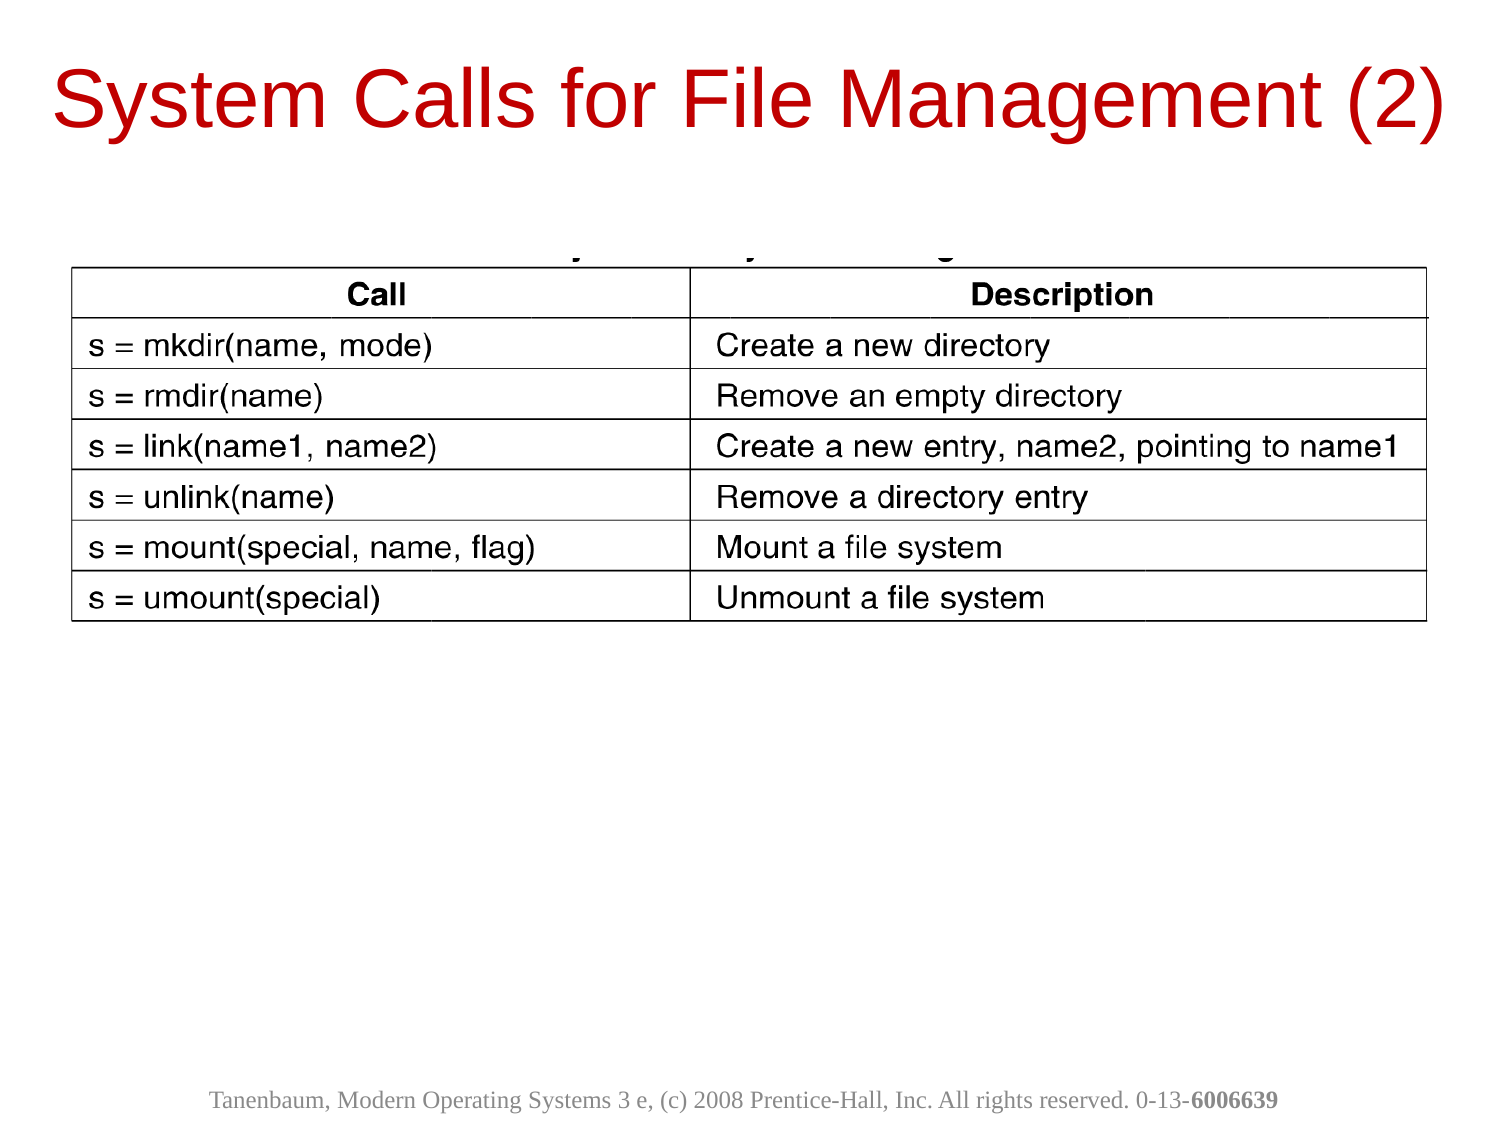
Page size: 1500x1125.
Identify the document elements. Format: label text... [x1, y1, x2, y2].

text_box System Calls for File Management (2) [0, 0, 1500, 188]
picture [64, 258, 1451, 655]
text_box Tanenbaum, Modern Operating Systems 3 e, (c) 2008 Prentice-Hall, Inc. All rights reserved. 0-13-6006639 [29, 1077, 1459, 1120]
